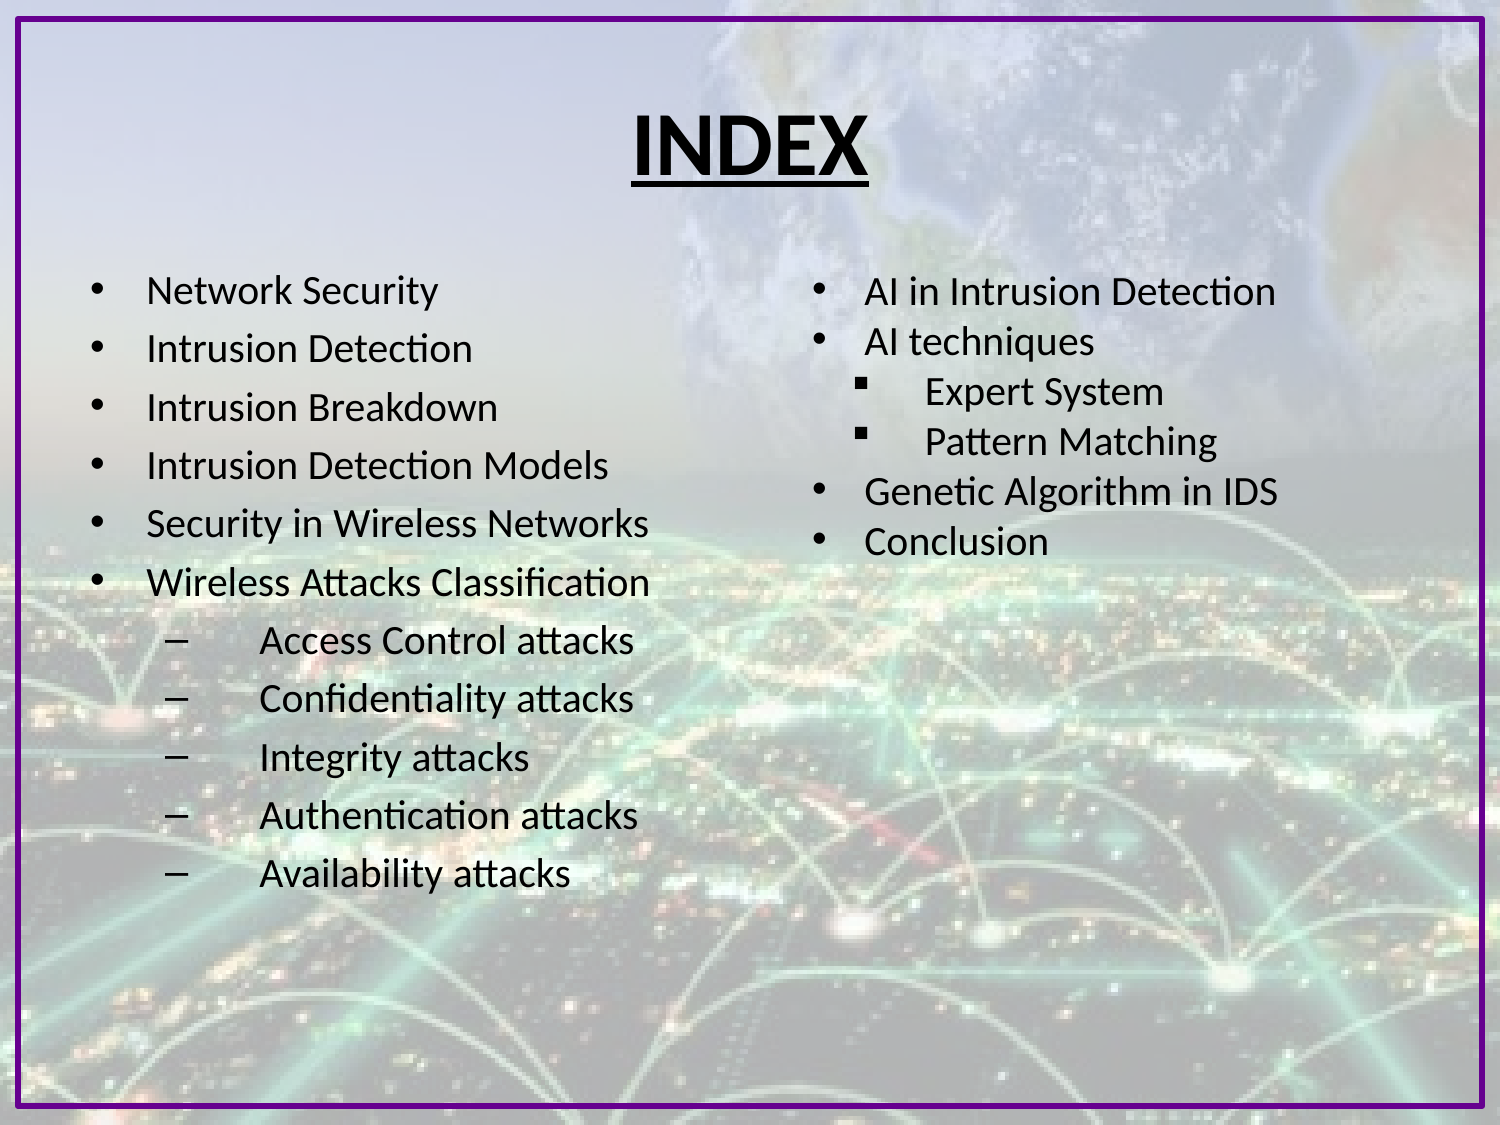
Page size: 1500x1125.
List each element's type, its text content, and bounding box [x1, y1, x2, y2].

text_box AI in Intrusion Detection AI techniques Expert System Pattern Matching Genetic Algorithm in IDS Conclusion [797, 256, 1436, 572]
text_box [16, 17, 1484, 1108]
